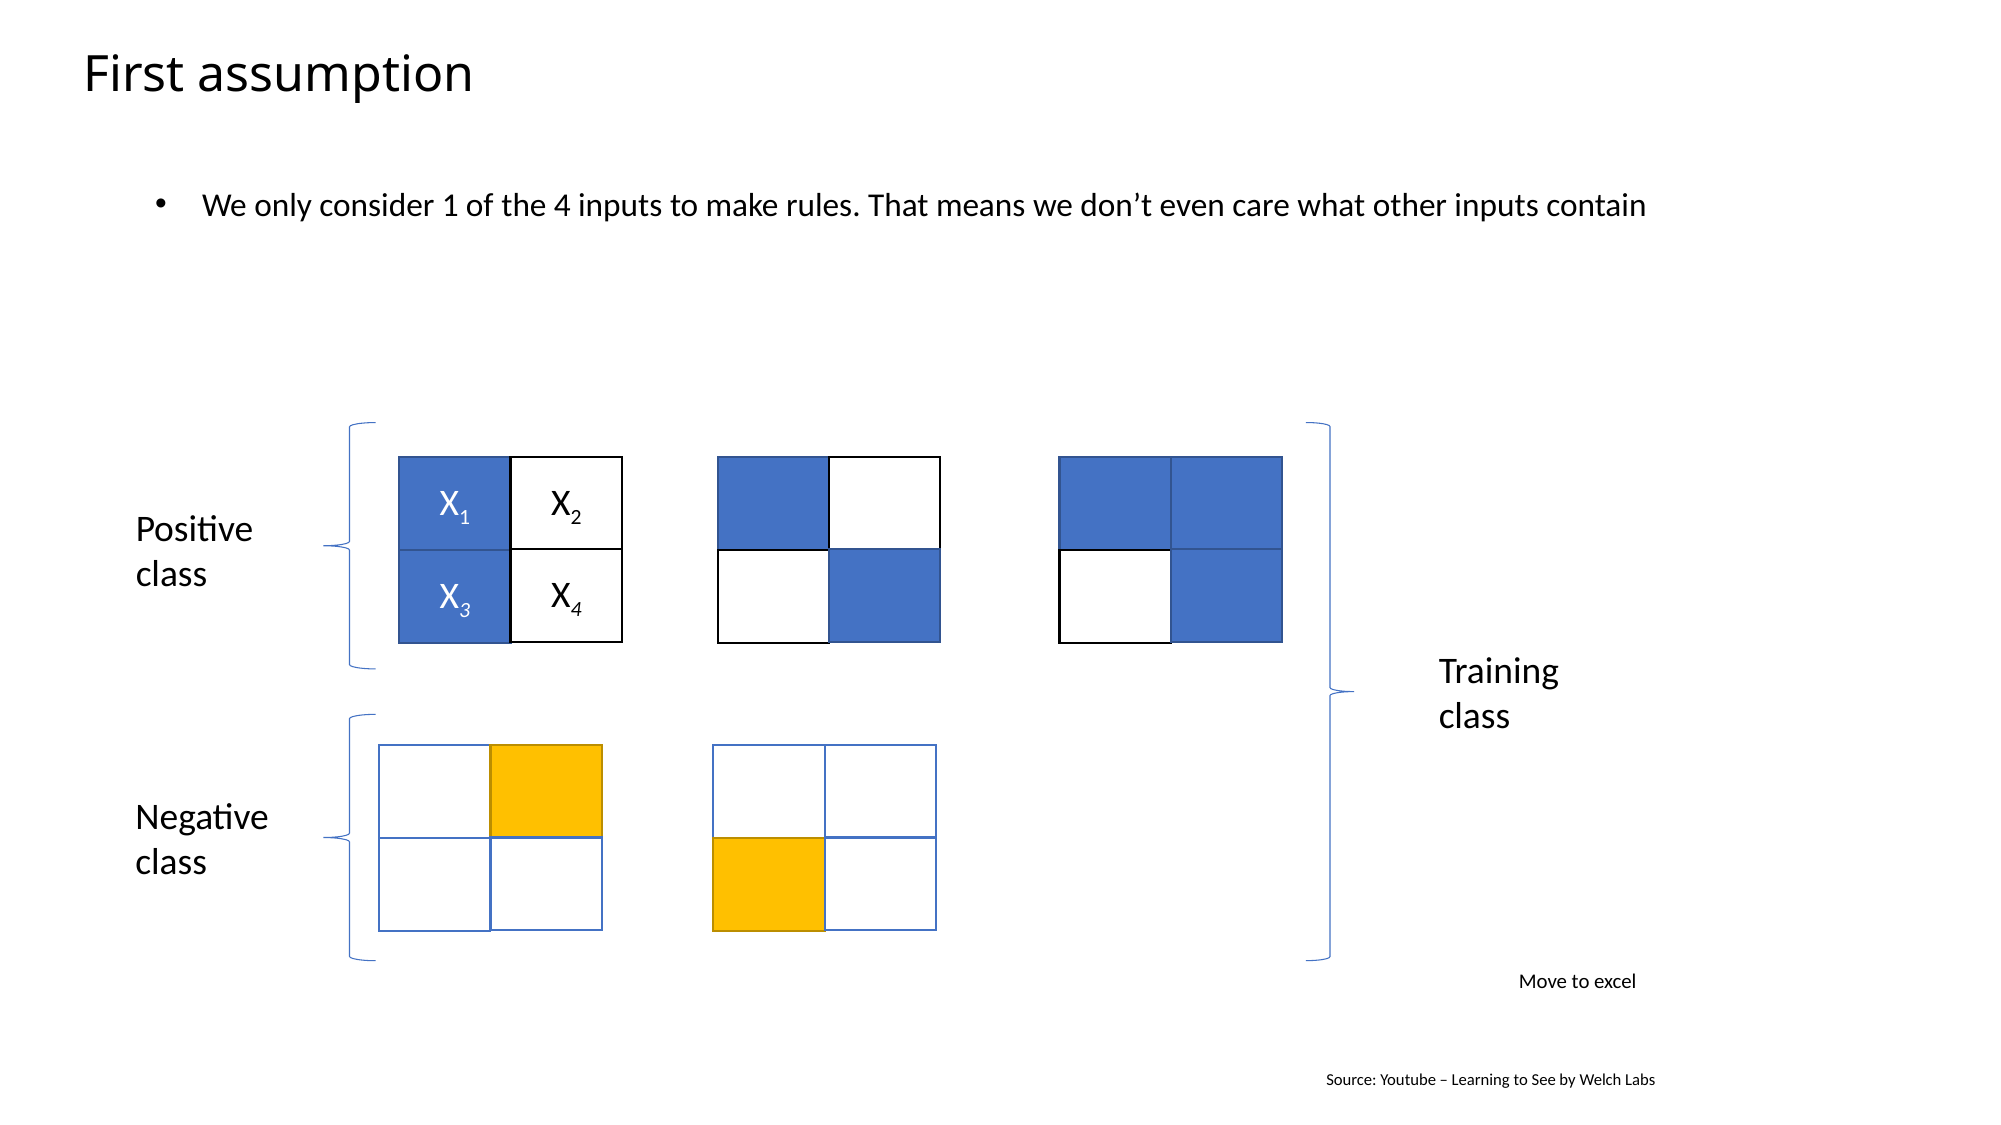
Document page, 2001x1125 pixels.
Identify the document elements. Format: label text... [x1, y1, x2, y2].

text_box Positive class [121, 496, 316, 601]
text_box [1059, 456, 1283, 643]
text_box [379, 745, 602, 932]
text_box [1305, 422, 1355, 962]
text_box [713, 745, 937, 932]
text_box [323, 713, 376, 962]
text_box Source: Youtube – Learning to See by Welch Labs [1311, 1061, 2000, 1096]
text_box We only consider 1 of the 4 inputs to make rules. That means we don’t even care what other inputs contain [140, 176, 1801, 231]
text_box Training class [1423, 638, 1619, 744]
text_box Move to excel [1504, 960, 1920, 1001]
title First assumption [68, 28, 1728, 122]
text_box Negative class [120, 784, 316, 890]
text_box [399, 456, 623, 643]
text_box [717, 456, 941, 643]
text_box [323, 422, 376, 670]
